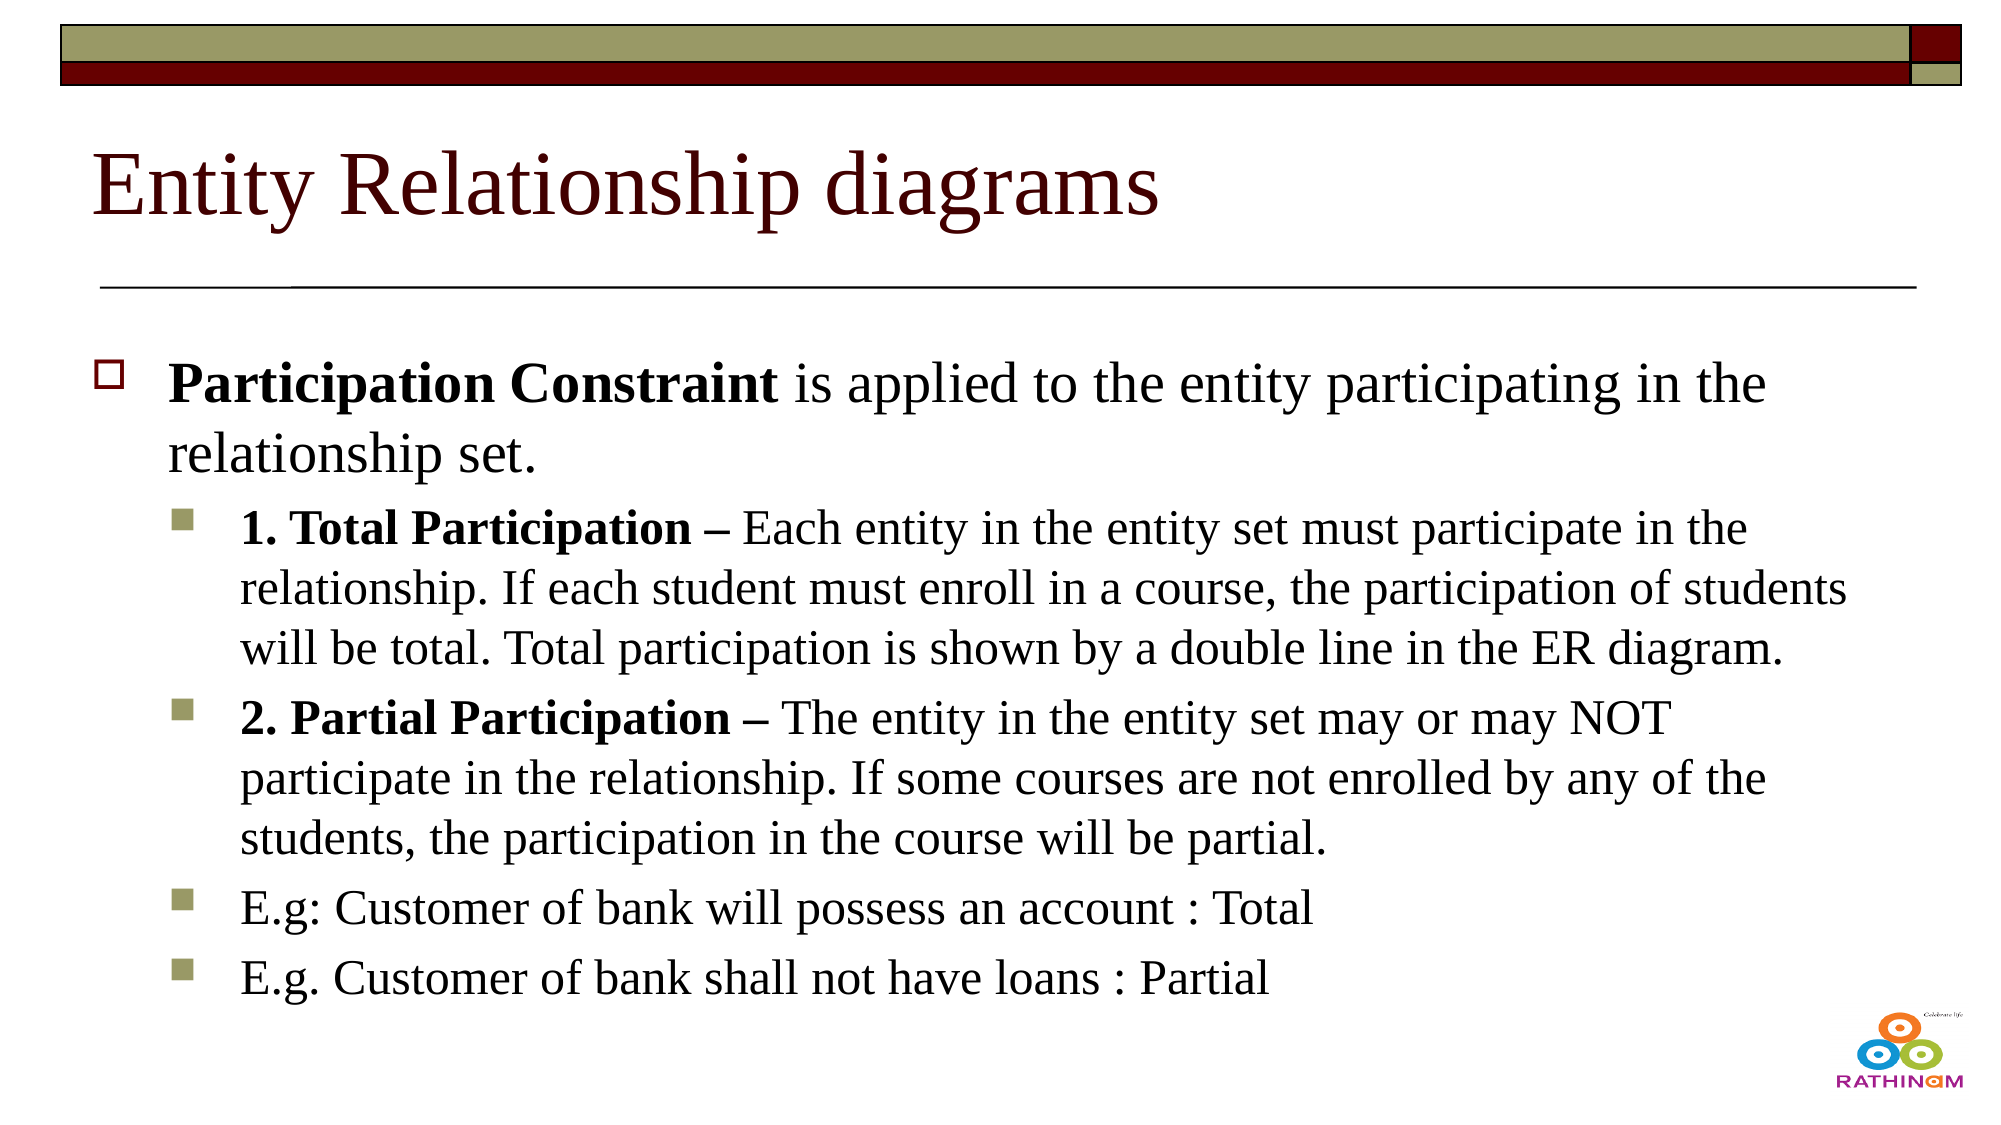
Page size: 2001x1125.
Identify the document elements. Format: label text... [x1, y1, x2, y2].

title Entity Relationship diagrams [76, 52, 1877, 241]
picture [1830, 1000, 1969, 1100]
list Participation Constraint is applied to the entity participating in the relationship set. 1. Total Participation – Each entity in the entity set must participate in the relationship. If each student must enroll in a course, the participation of students will be total. Total participation is shown by a double line in the ER diagram. 2. Partial Participation – The entity in the entity set may or may NOT participate in the relationship. If some courses are not enrolled by any of the students, the participation in the course will be partial. E.g: Customer of bank will possess an account : Total E.g. Customer of bank shall not have loans : Partial [76, 337, 1877, 1023]
